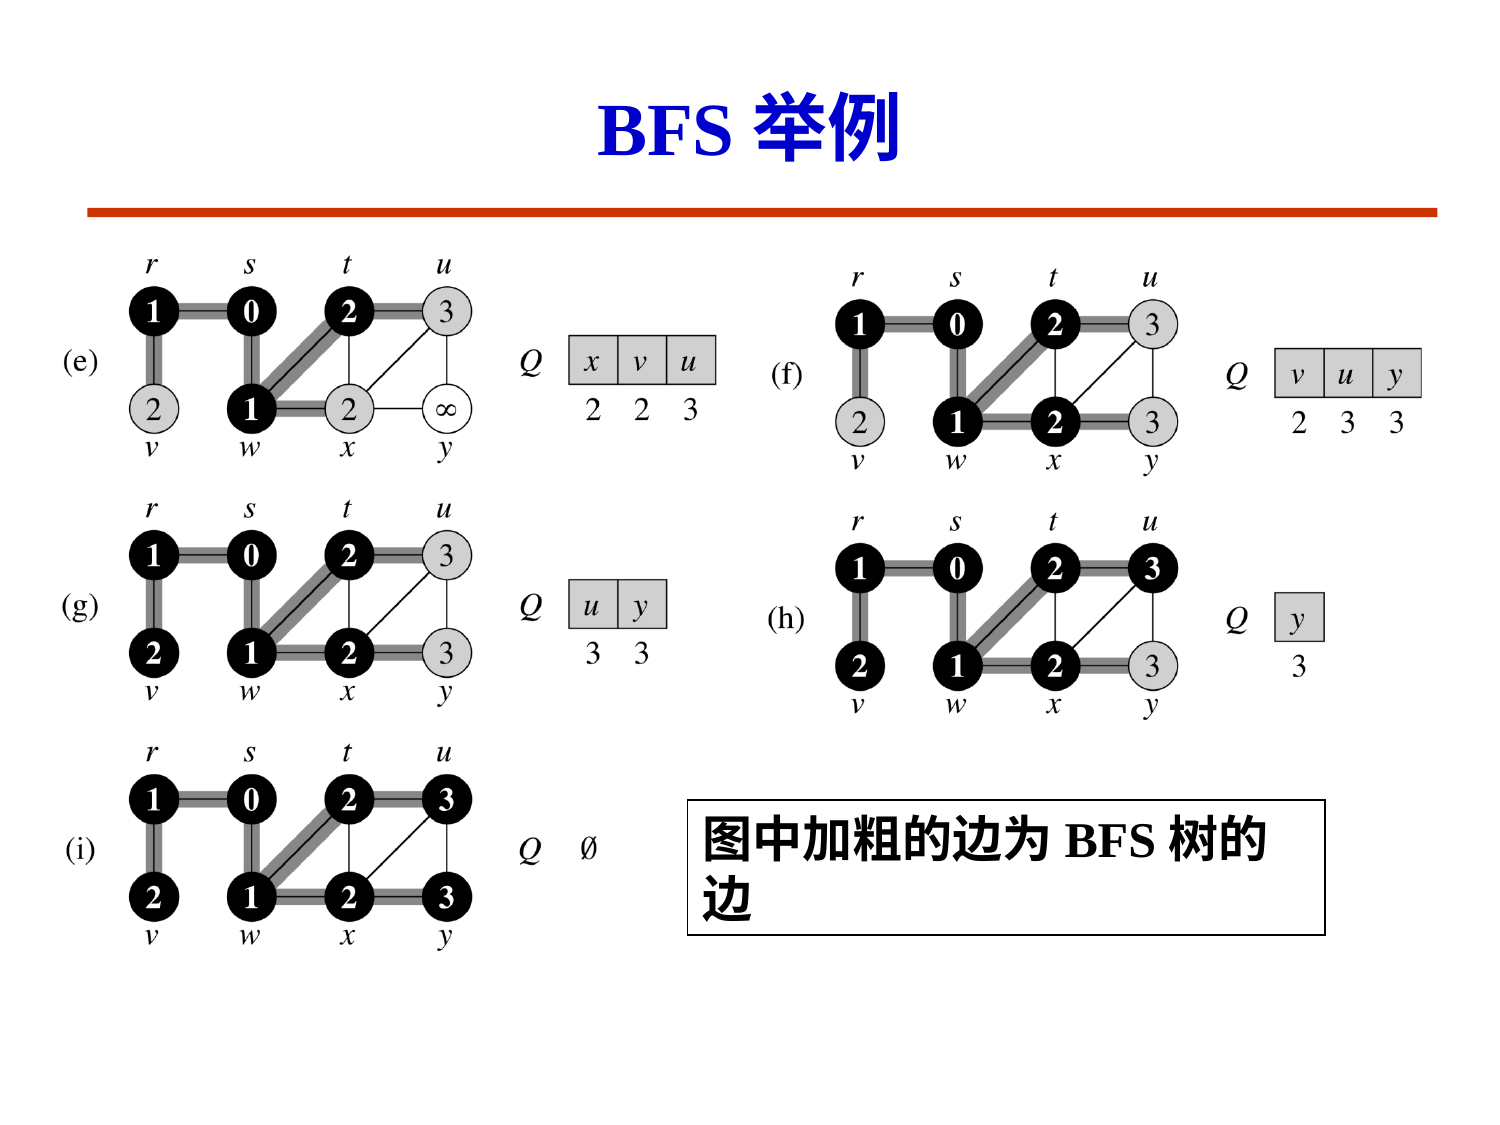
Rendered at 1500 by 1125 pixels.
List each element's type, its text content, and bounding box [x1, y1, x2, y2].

picture [749, 237, 1422, 964]
picture [62, 224, 738, 952]
title BFS举例 [112, 50, 1388, 200]
